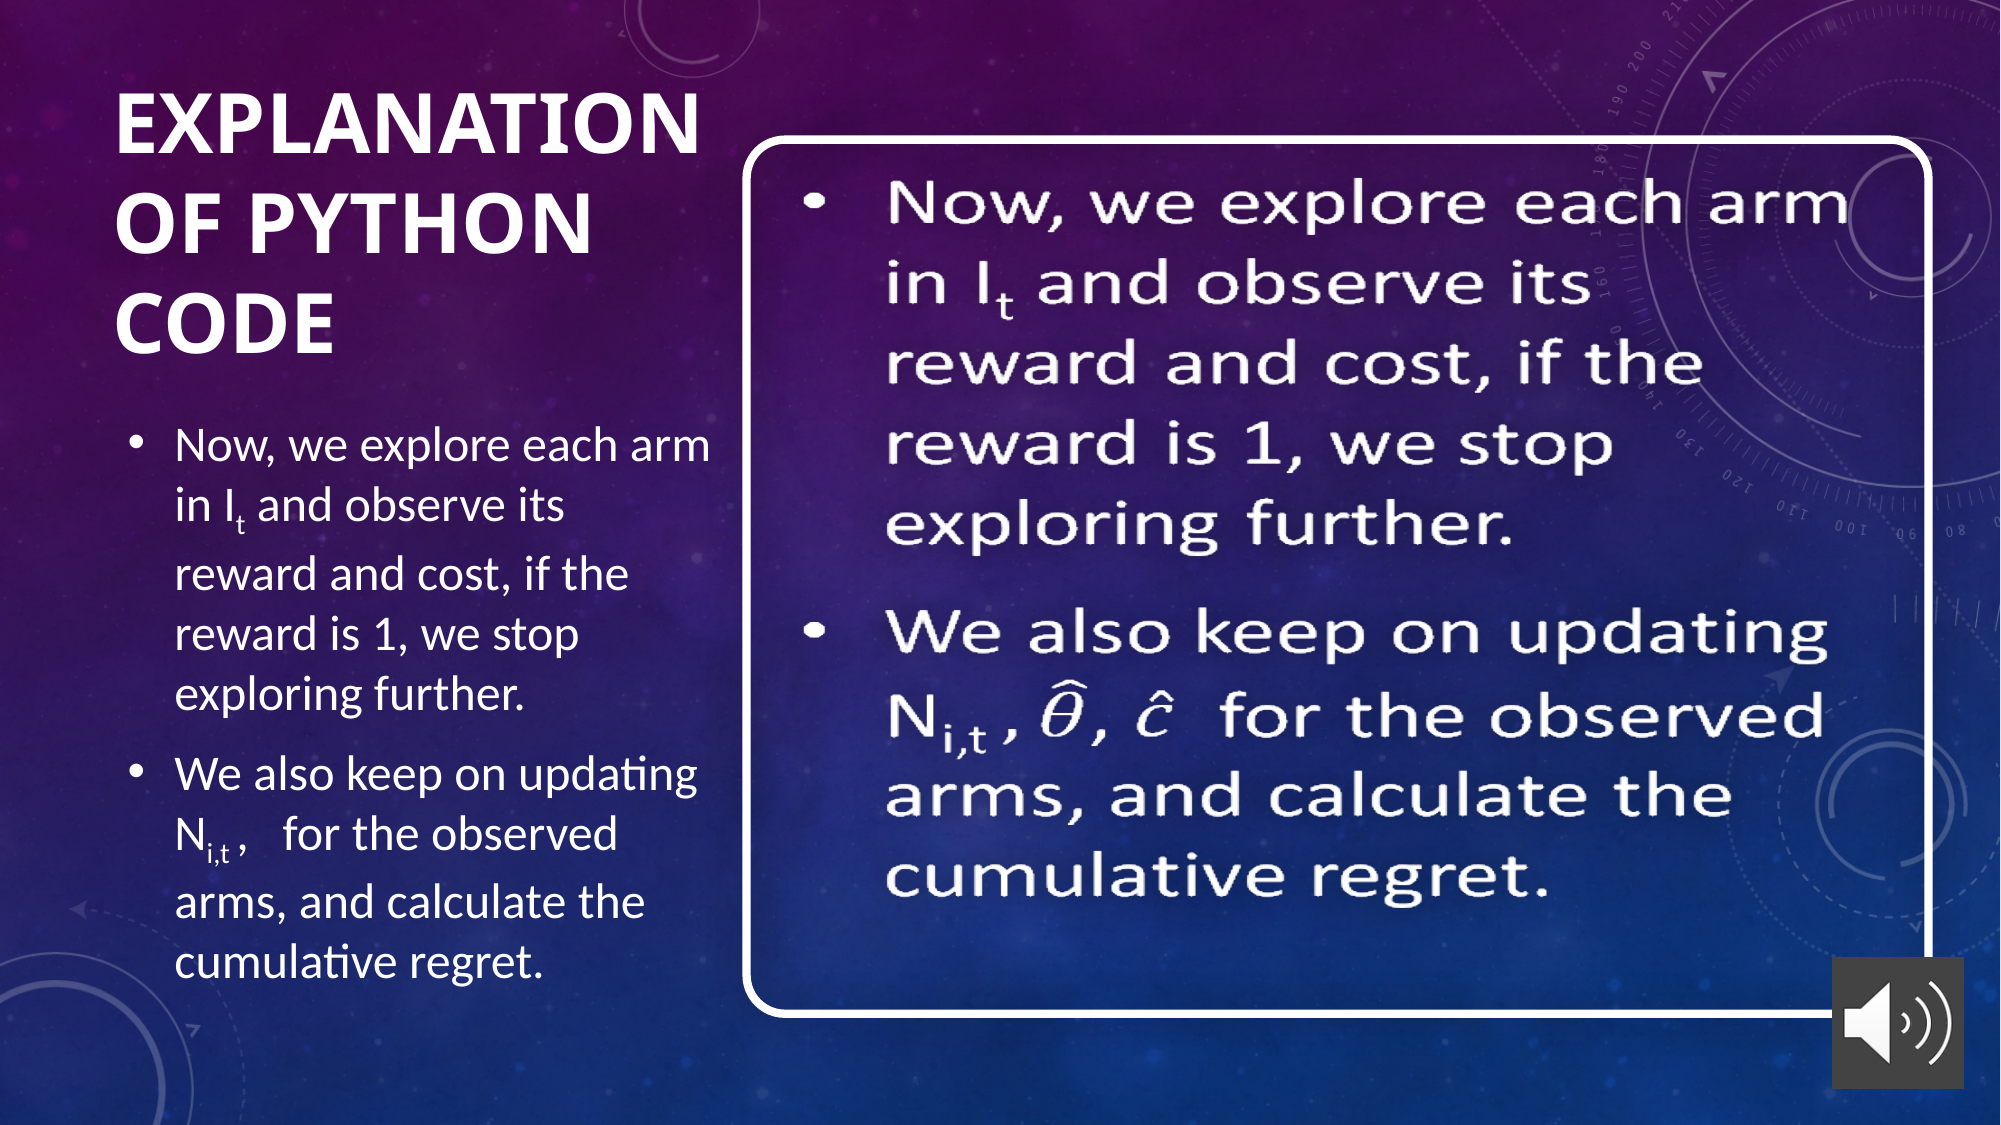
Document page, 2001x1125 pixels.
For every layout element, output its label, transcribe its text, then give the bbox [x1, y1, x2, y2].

picture [0, 0, 2001, 1125]
title Explanation of python code [97, 174, 716, 378]
